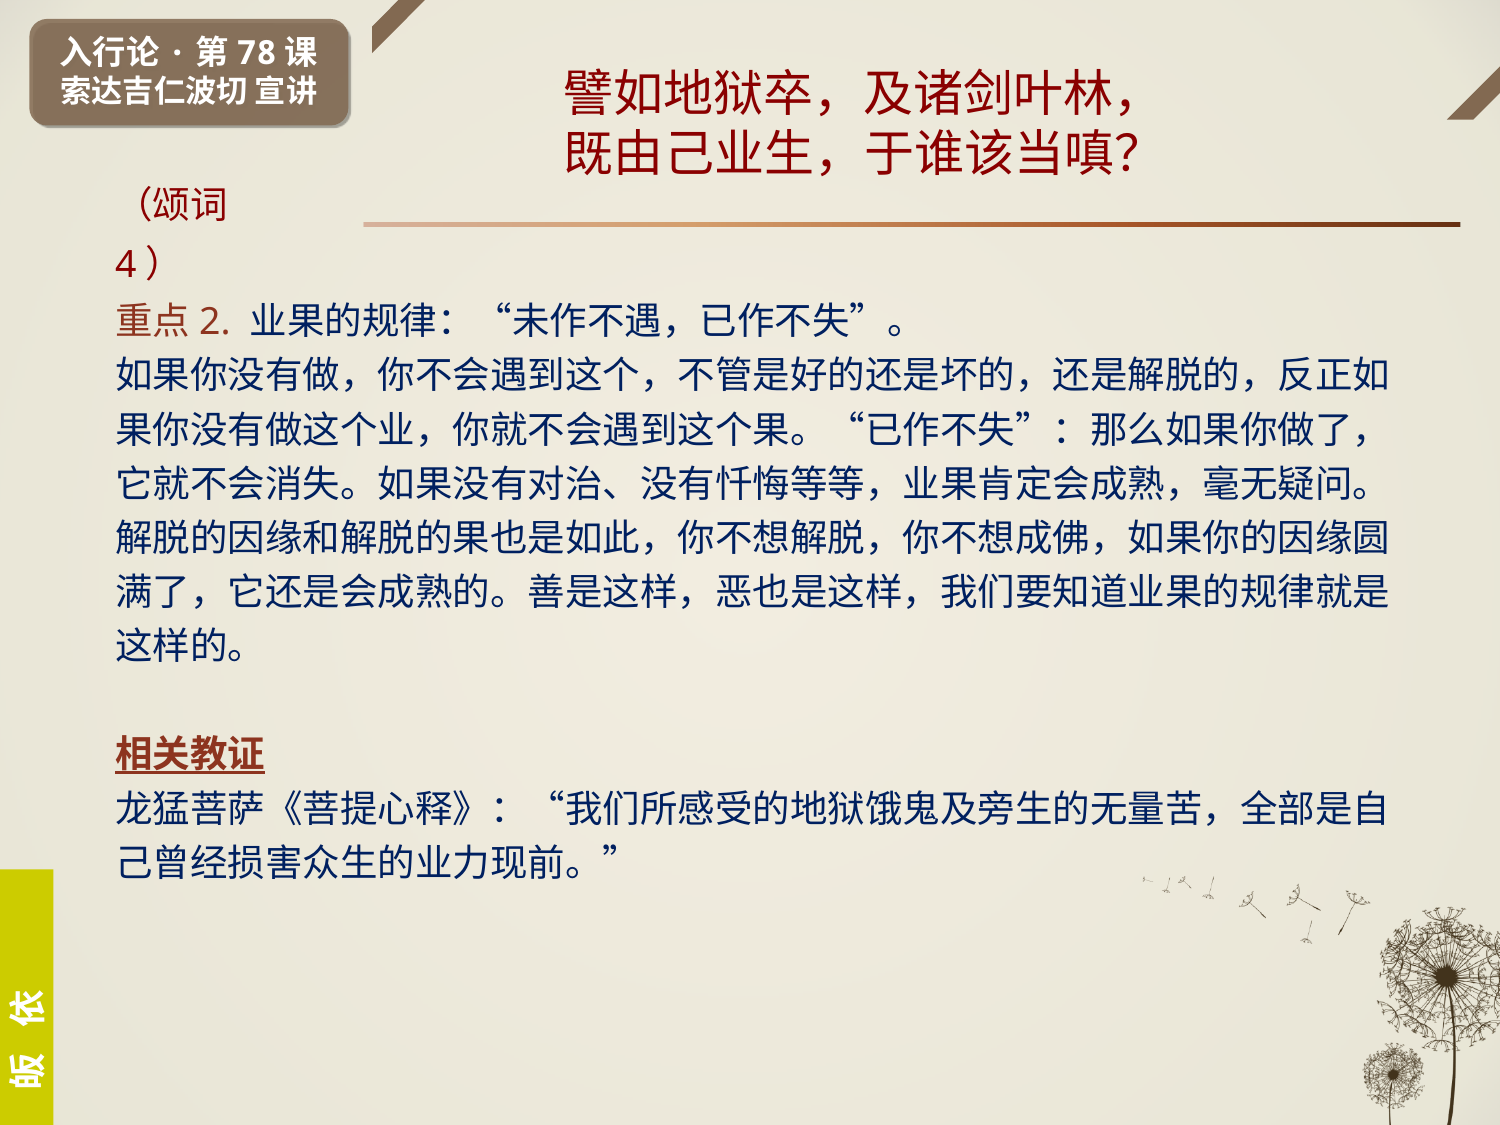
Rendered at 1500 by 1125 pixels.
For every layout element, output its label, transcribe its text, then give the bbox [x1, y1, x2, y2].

picture [0, 0, 1500, 1125]
text_box 入行论·第78课 索达吉仁波切 宣讲 [29, 18, 349, 126]
text_box [372, 0, 425, 54]
text_box 重点2. 业果的规律：“未作不遇，已作不失”。 如果你没有做，你不会遇到这个，不管是好的还是坏的，还是解脱的，反正如果你没有做这个业，你就不会遇到这个果。“已作不失”：那么如果你做了，它就不会消失。如果没有对治、没有忏悔等等，业果肯定会成熟，毫无疑问。解脱的因缘和解脱的果也是如此，你不想解脱，你不想成佛，如果你的因缘圆满了，它还是会成熟的。善是这样，恶也是这样，我们要知道业果的规律就是这样的。 相关教证 龙猛菩萨《菩提心释》：“我们所感受的地狱饿鬼及旁生的无量苦，全部是自己曾经损害众生的业力现前。” [100, 280, 1412, 892]
text_box （颂词4） [100, 160, 278, 280]
text_box [1446, 66, 1500, 120]
text_box 皈 依 [0, 869, 54, 1125]
text_box 譬如地狱卒，及诸剑叶林，既由己业生，于谁该当嗔？ [549, 18, 1211, 190]
